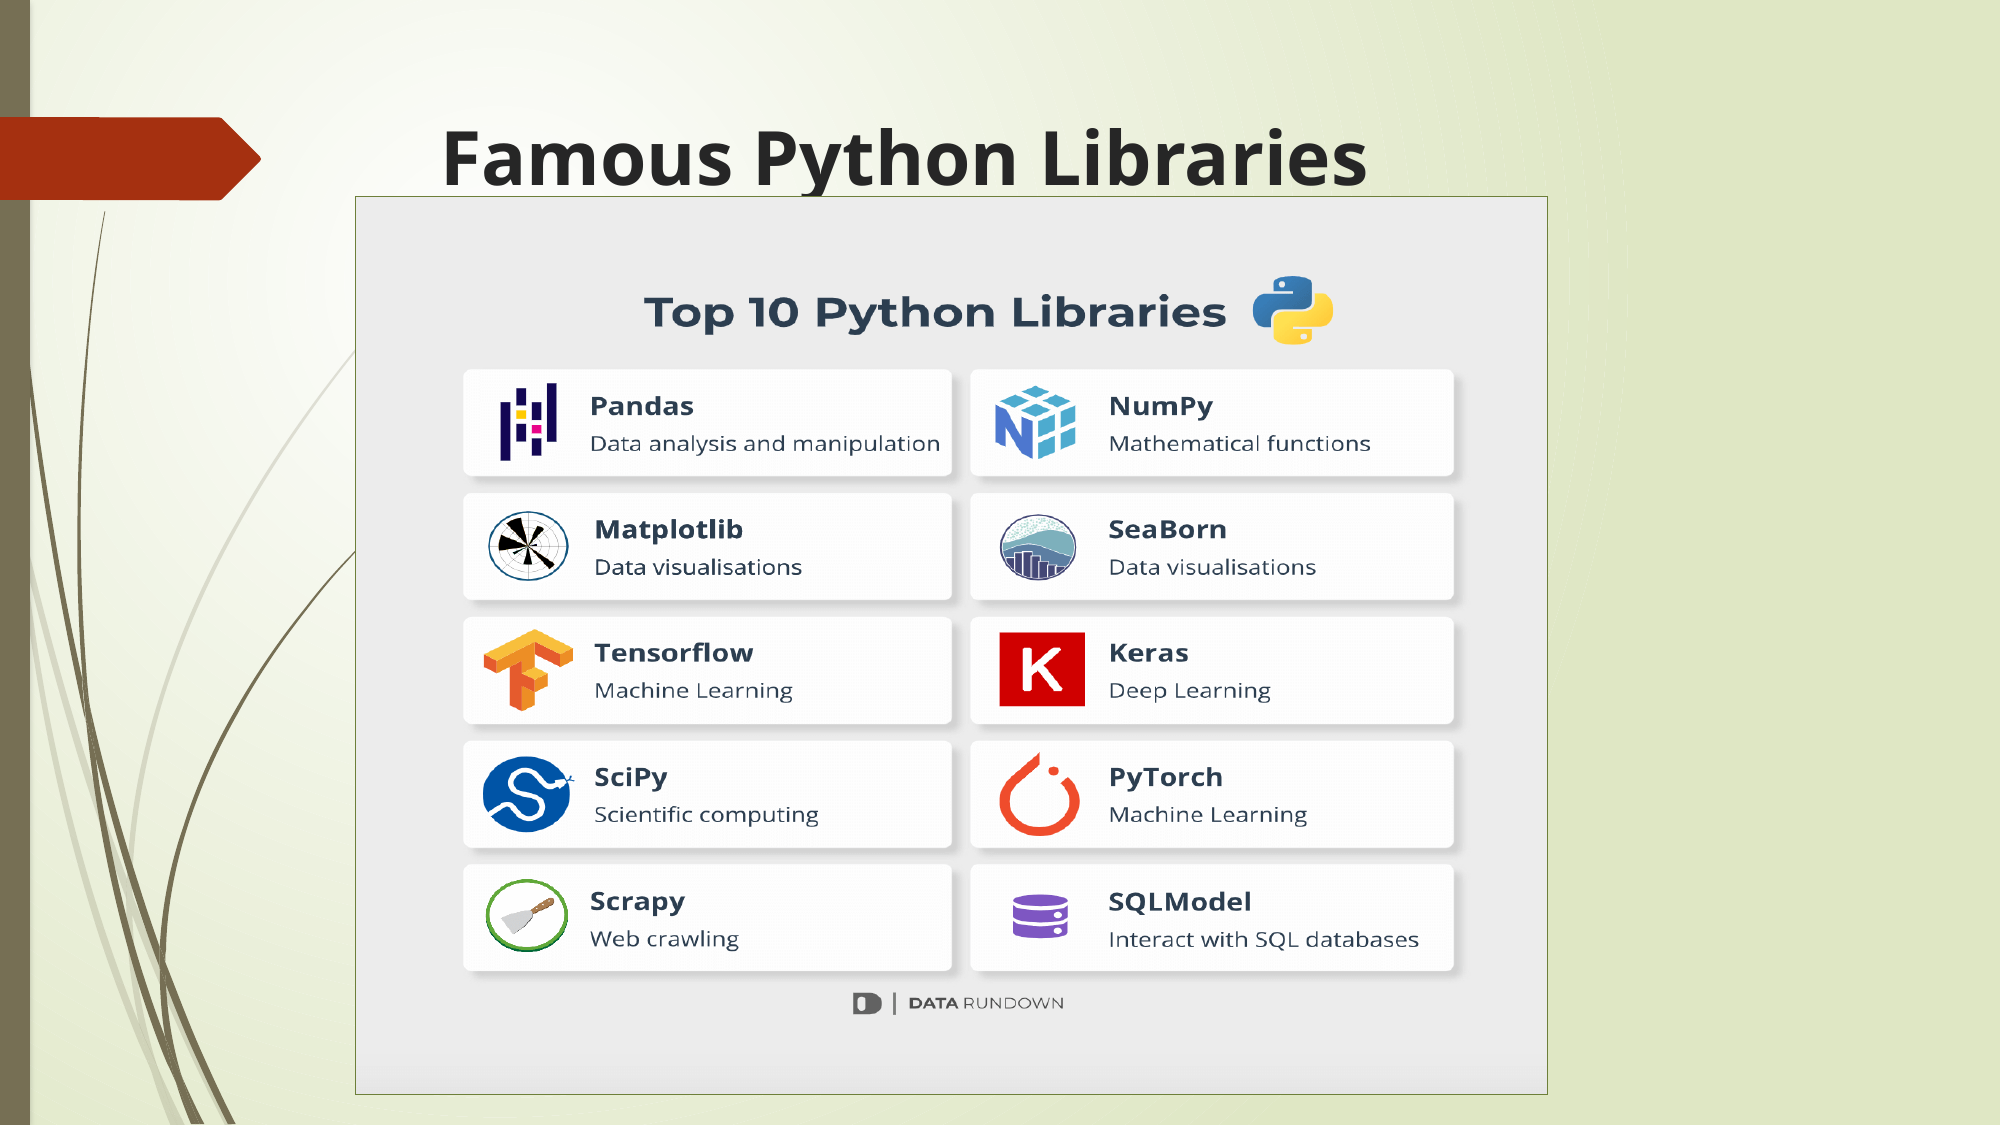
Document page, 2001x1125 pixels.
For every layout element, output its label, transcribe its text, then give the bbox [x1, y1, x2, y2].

picture [354, 196, 1548, 1096]
title Famous Python Libraries [425, 102, 1888, 237]
